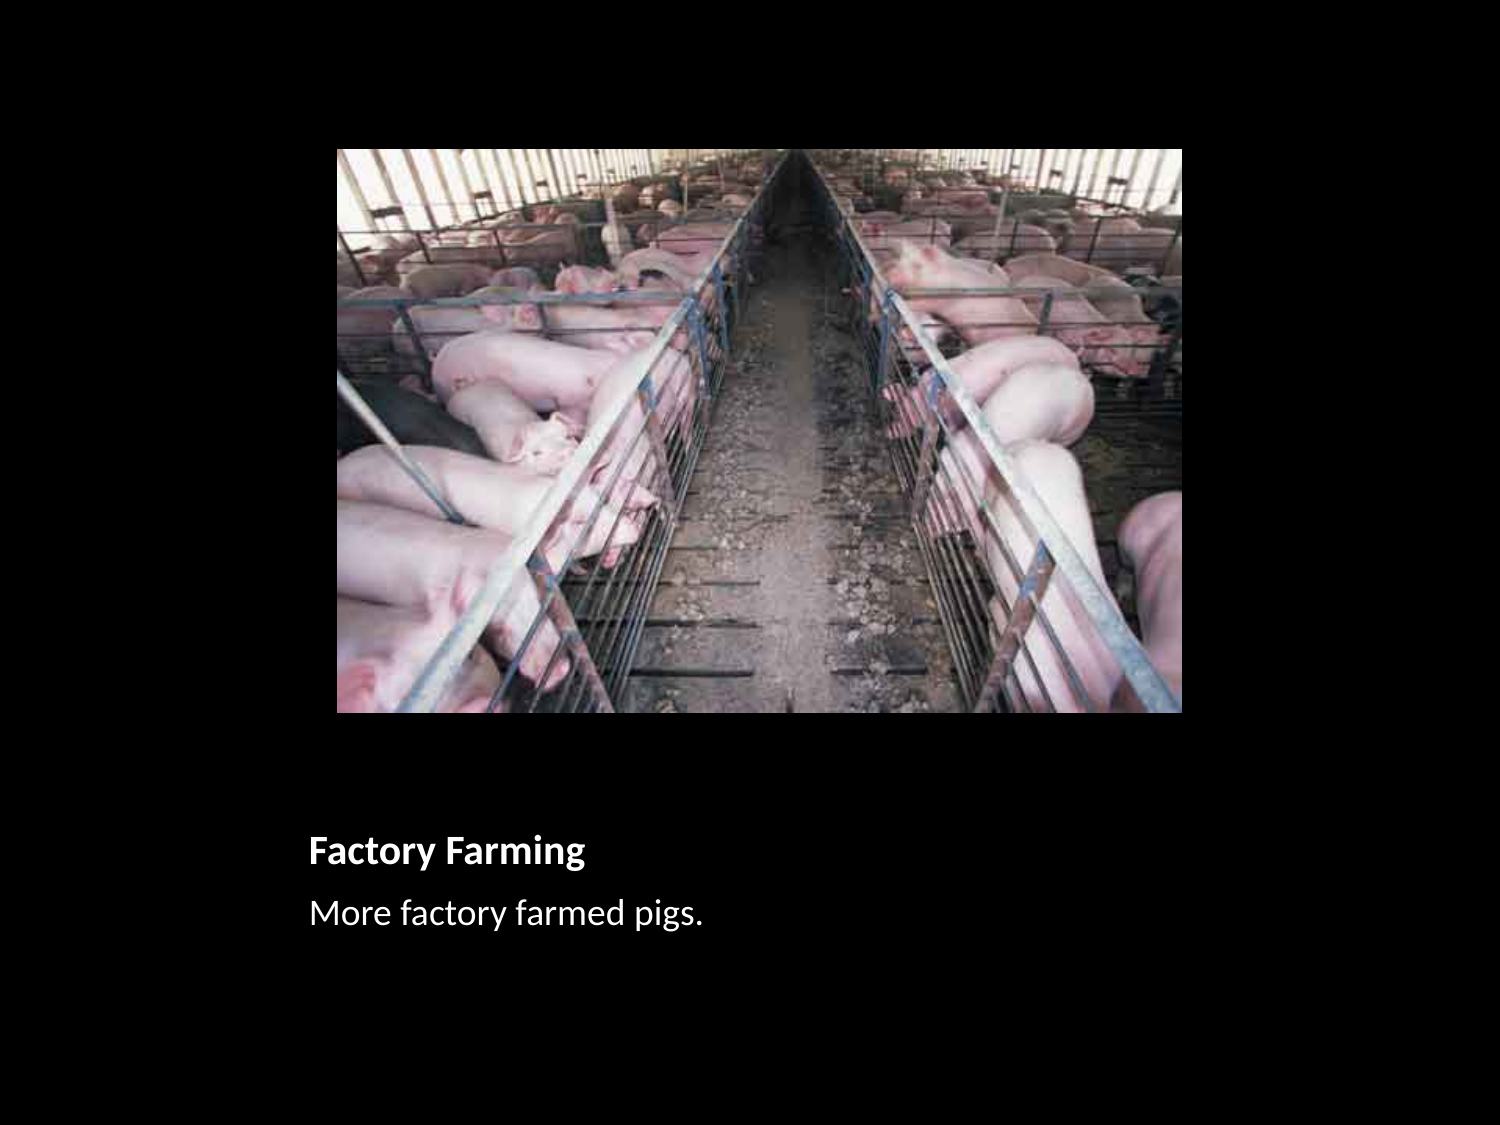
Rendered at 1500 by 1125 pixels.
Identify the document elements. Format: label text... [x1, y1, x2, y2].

list More factory farmed pigs. [294, 880, 1194, 1013]
picture [337, 149, 1182, 713]
title Factory Farming [294, 787, 1194, 880]
